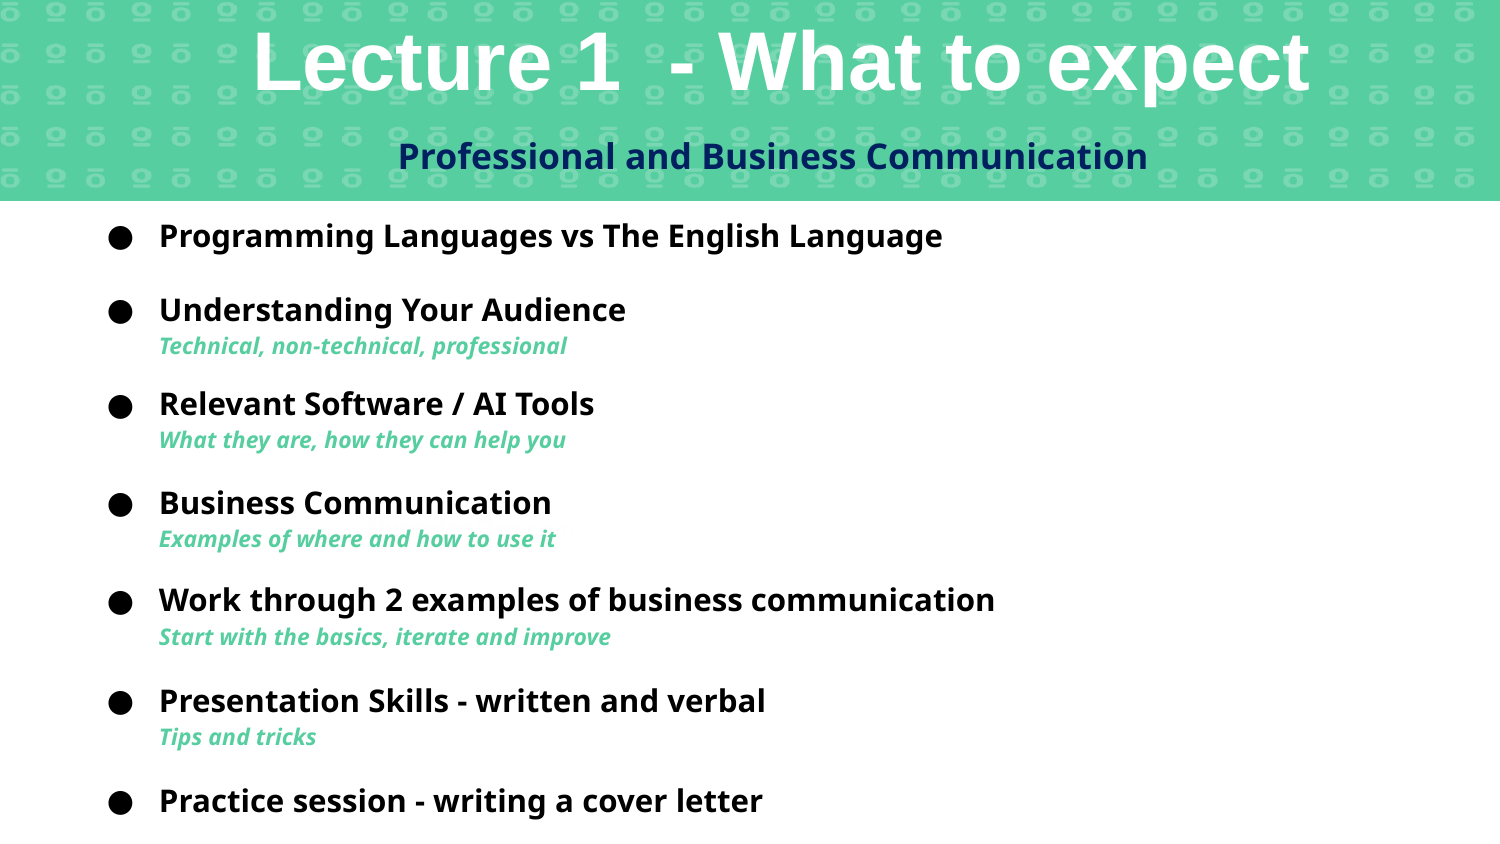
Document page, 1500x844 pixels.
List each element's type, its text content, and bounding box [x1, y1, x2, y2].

picture [0, 0, 1500, 332]
text_box Practice session - writing a cover letter [70, 761, 1142, 844]
text_box Business Communication Examples of where and how to use it [70, 463, 1142, 561]
text_box Presentation Skills - written and verbal Tips and tricks [70, 661, 1142, 761]
text_box Understanding Your Audience Technical, non-technical, professional [70, 341, 1142, 365]
picture [361, 511, 582, 548]
text_box Work through 2 examples of business communication Start with the basics, iterate and improve [70, 561, 1142, 661]
text_box Relevant Software / AI Tools What they are, how they can help you [70, 365, 1142, 463]
